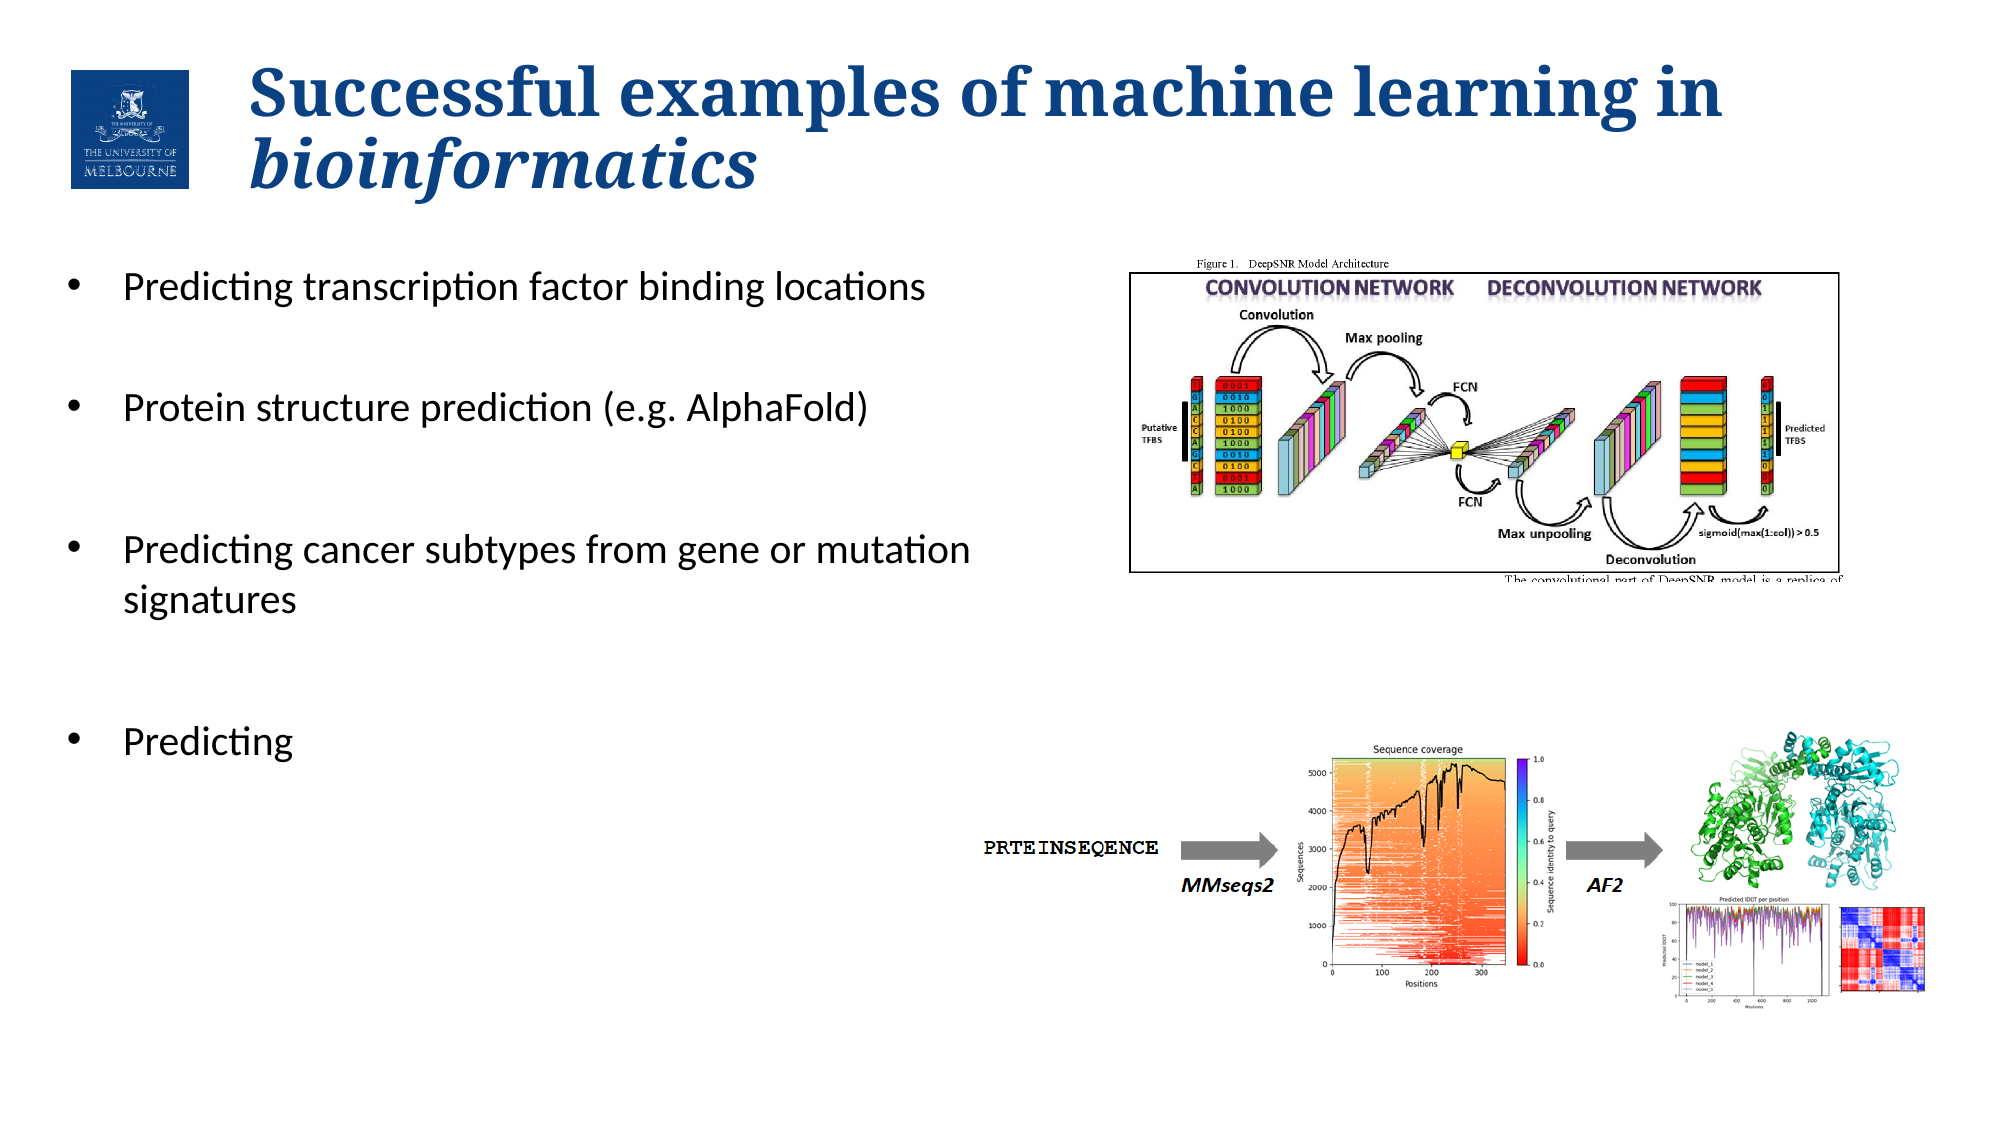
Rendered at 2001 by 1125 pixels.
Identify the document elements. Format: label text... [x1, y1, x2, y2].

list Predicting transcription factor binding locations Protein structure prediction (e.g. AlphaFold) Predicting cancer subtypes from gene or mutation signatures Predicting [51, 251, 1023, 970]
picture [71, 70, 189, 189]
picture [968, 722, 1926, 1009]
picture [1129, 259, 1843, 582]
title Successful examples of machine learning in bioinformatics [234, 64, 1924, 211]
